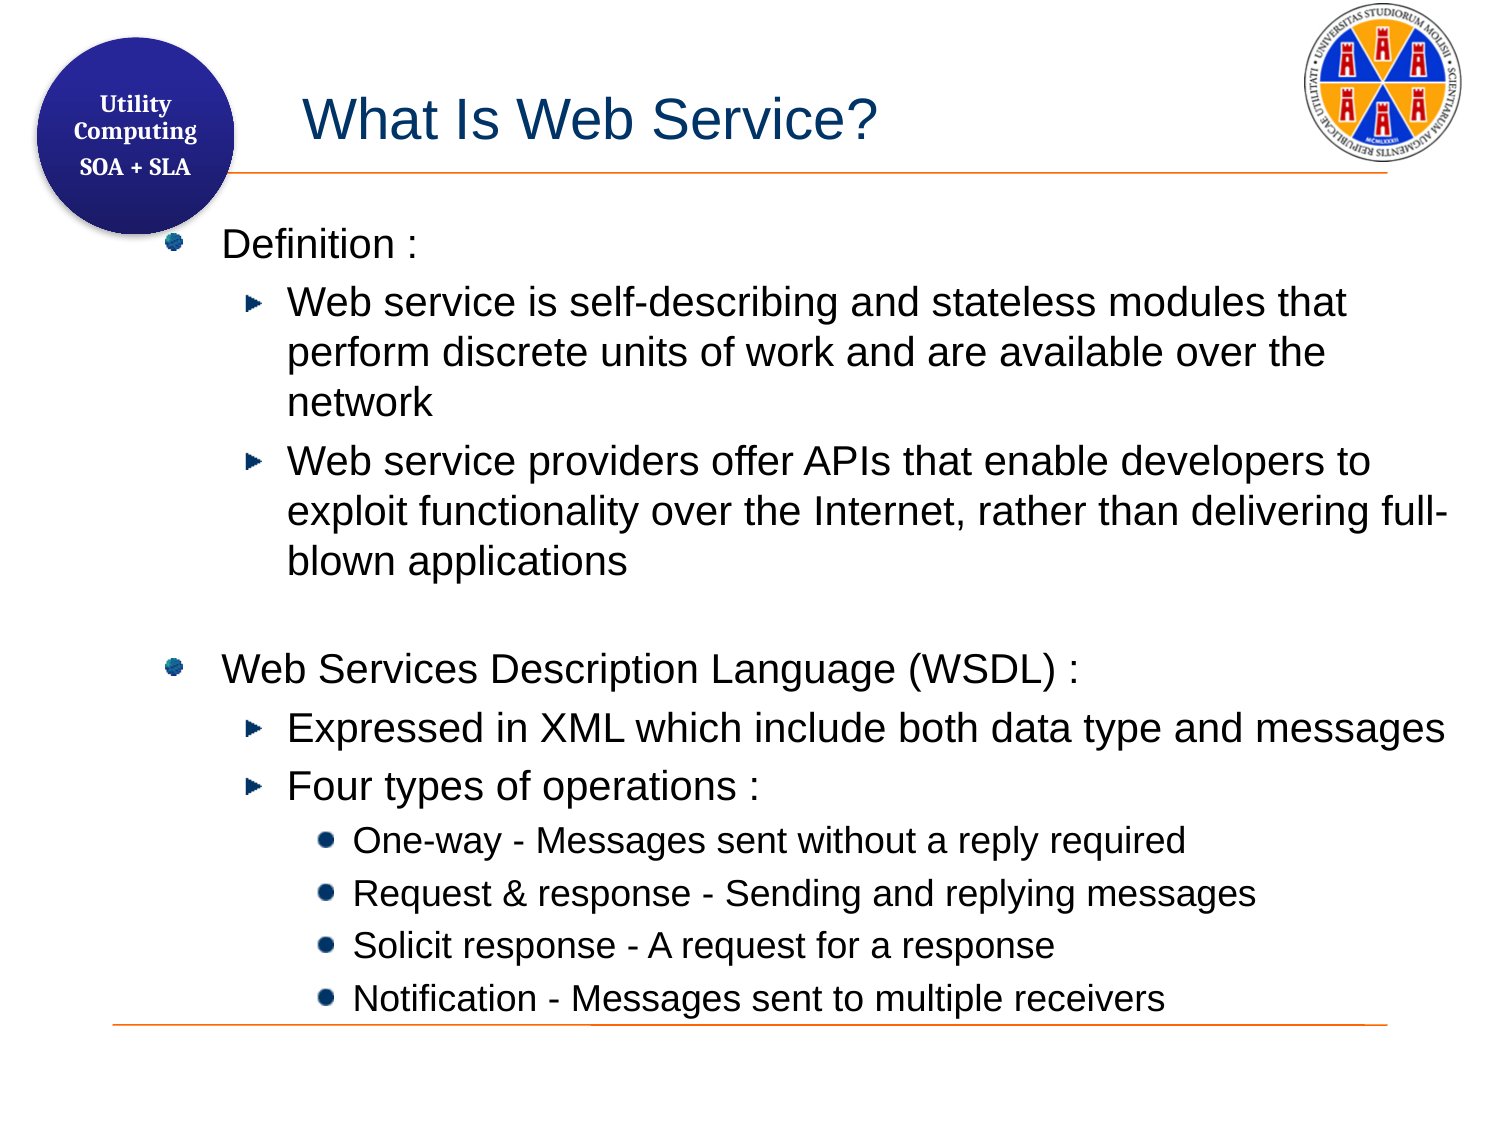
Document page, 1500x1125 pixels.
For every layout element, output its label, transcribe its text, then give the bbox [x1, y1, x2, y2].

picture [315, 829, 334, 848]
picture [240, 772, 262, 795]
picture [315, 881, 334, 901]
picture [240, 289, 262, 312]
title What Is Web Service? [287, 44, 1426, 188]
picture [315, 986, 334, 1006]
picture [240, 714, 262, 737]
picture [165, 667, 183, 676]
picture [165, 658, 178, 669]
picture [1269, 0, 1500, 166]
picture [240, 447, 262, 470]
picture [165, 235, 178, 244]
picture [165, 242, 183, 251]
list Definition : Web service is self-describing and stateless modules that perform discrete units of work and are available over the network Web service providers offer APIs that enable developers to exploit functionality over the Internet, rather than delivering full-blown applications Web Services Description Language (WSDL) : Expressed in XML which include both data type and messages Four types of operations : One-way - Messages sent without a reply required Request & response - Sending and replying messages Solicit response - A request for a response Notification - Messages sent to multiple receivers [150, 209, 1500, 1035]
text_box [37, 37, 235, 235]
picture [315, 934, 334, 953]
